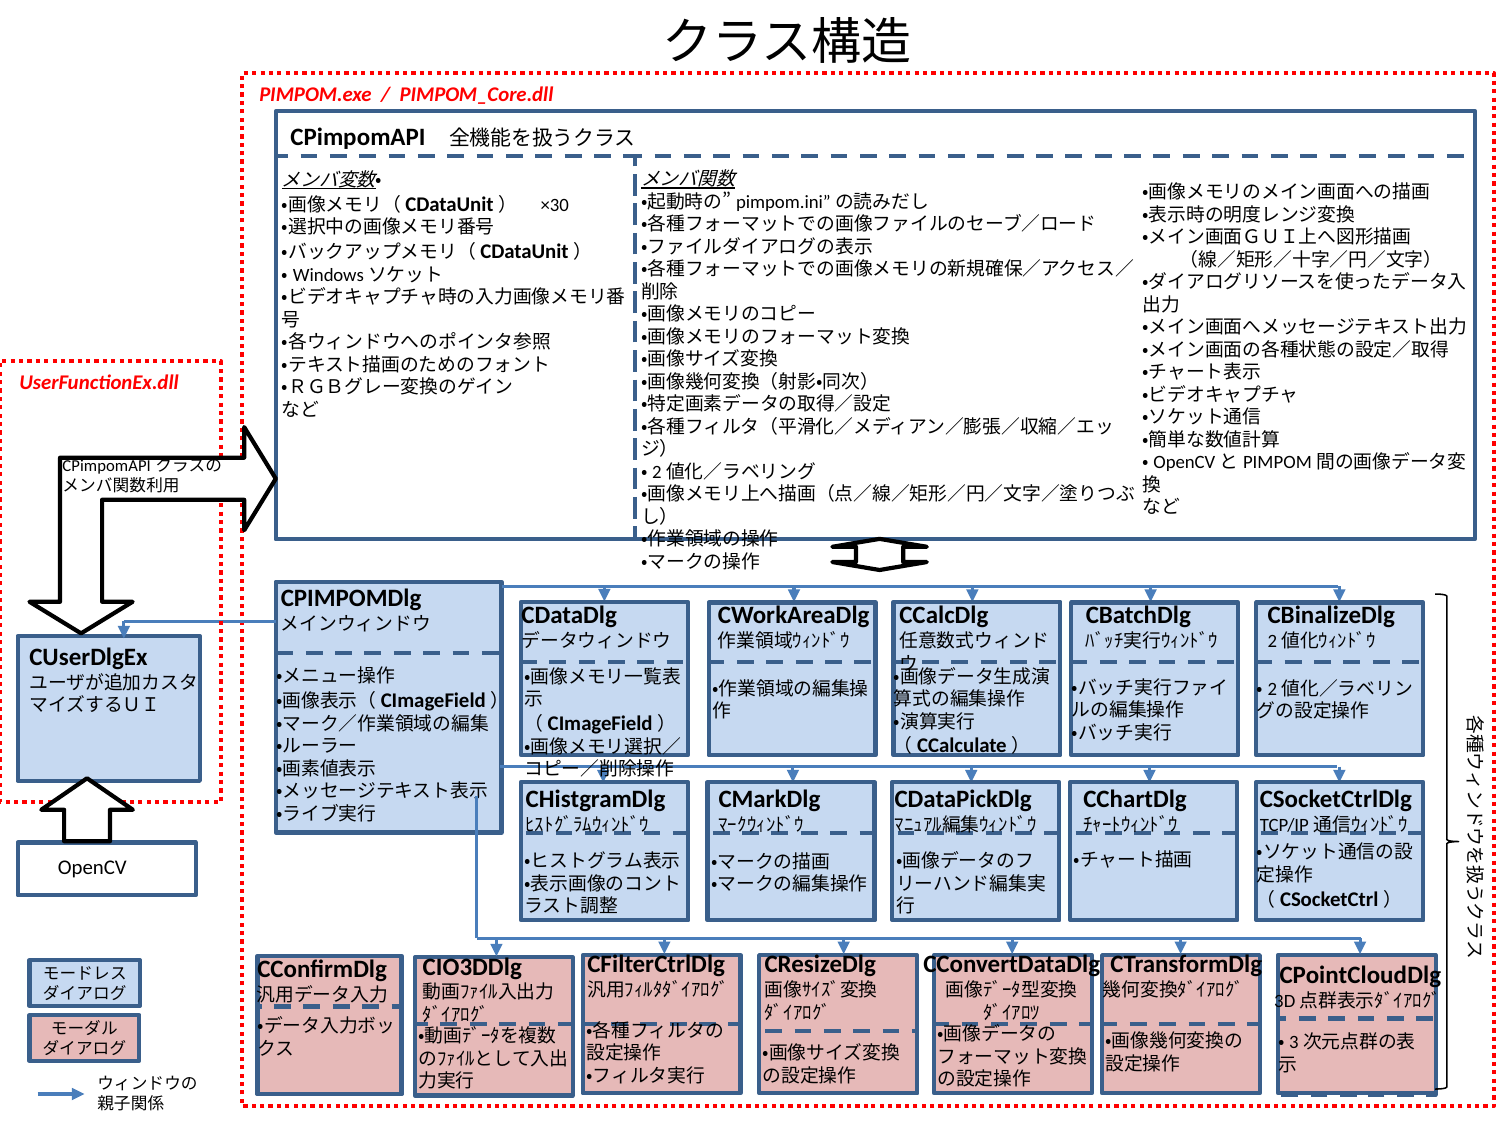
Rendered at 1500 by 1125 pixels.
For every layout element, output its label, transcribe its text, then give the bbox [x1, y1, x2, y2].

text_box [707, 660, 878, 757]
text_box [413, 940, 575, 1099]
text_box ・画像メモリのメイン画面への描画 ・表示時の明度レンジ変換 ・メイン画面ＧＵＩ上へ図形描画 （線／矩形／十字／円／文字） ・ダイアログリソースを使ったデータ入出力 ・メイン画面へメッセージテキスト出力 ・メイン画面の各種状態の設定／取得 ・チャート表示 ・ビデオキャプチャ ・ソケット通信 ・簡単な数値計算 ・OpenCVとPIMPOM間の画像データ変換 など [1127, 172, 1495, 525]
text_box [0, 359, 278, 897]
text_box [899, 591, 1060, 682]
text_box メンバ関数 ・起動時の”pimpom.ini”の読みだし ・各種フォーマットでの画像ファイルのセーブ／ロード ・ファイルダイアログの表示 ・各種フォーマットでの画像メモリの新規確保／アクセス／削除 ・画像メモリのコピー ・画像メモリのフォーマット変換 ・画像サイズ変換 ・画像幾何変換（射影・同次） ・特定画素データの取得／設定 ・各種フィルタ（平滑化／メディアン／膨張／収縮／エッジ） ・2値化／ラベリング ・画像メモリ上へ描画（点／線／矩形／円／文字／塗りつぶし） ・作業領域の操作 ・マークの操作 [635, 159, 1153, 580]
text_box [1058, 661, 1062, 756]
text_box [240, 486, 1496, 951]
text_box [633, 154, 1477, 172]
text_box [830, 536, 929, 573]
text_box [569, 71, 1496, 177]
text_box CPimpomAPI 全機能を扱うクラス [275, 113, 1013, 156]
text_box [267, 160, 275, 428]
text_box [707, 600, 878, 670]
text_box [1068, 775, 1239, 922]
text_box [1069, 600, 1240, 670]
text_box CPIMPOMDlg メインウィンドウ [280, 574, 447, 642]
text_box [244, 73, 569, 113]
text_box ・バッチ実行ファイルの編集操作 ・バッチ実行 [1071, 668, 1236, 751]
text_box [521, 591, 672, 659]
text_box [717, 591, 874, 659]
text_box [240, 71, 275, 470]
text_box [27, 1013, 141, 1063]
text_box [37, 1065, 213, 1121]
text_box [240, 627, 1496, 1108]
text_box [1254, 591, 1425, 757]
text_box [1085, 591, 1219, 659]
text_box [890, 775, 1061, 924]
text_box ・画像データ生成演算式の編集操作 ・演算実行（CCalculate） [893, 656, 1058, 765]
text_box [647, 2, 927, 78]
text_box ・メニュー操作 ・画像表示（CImageField） ・マーク／作業領域の編集 ・ルーラー ・画素値表示 ・メッセージテキスト表示 ・ライブ実行 [276, 656, 521, 832]
text_box ・画像メモリ一覧表示（CImageField） ・画像メモリ選択／コピー／削除操作 [524, 656, 688, 765]
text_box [253, 945, 404, 1096]
text_box ・作業領域の編集操作 [712, 669, 876, 729]
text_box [705, 775, 877, 922]
text_box [274, 580, 504, 665]
text_box [1069, 660, 1240, 757]
text_box [519, 660, 524, 756]
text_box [27, 958, 142, 1008]
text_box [476, 593, 1495, 1097]
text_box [1254, 775, 1425, 922]
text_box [519, 775, 693, 924]
text_box [891, 600, 899, 660]
text_box [274, 651, 502, 835]
text_box [274, 154, 635, 541]
text_box [1153, 525, 1477, 541]
text_box [672, 600, 690, 670]
